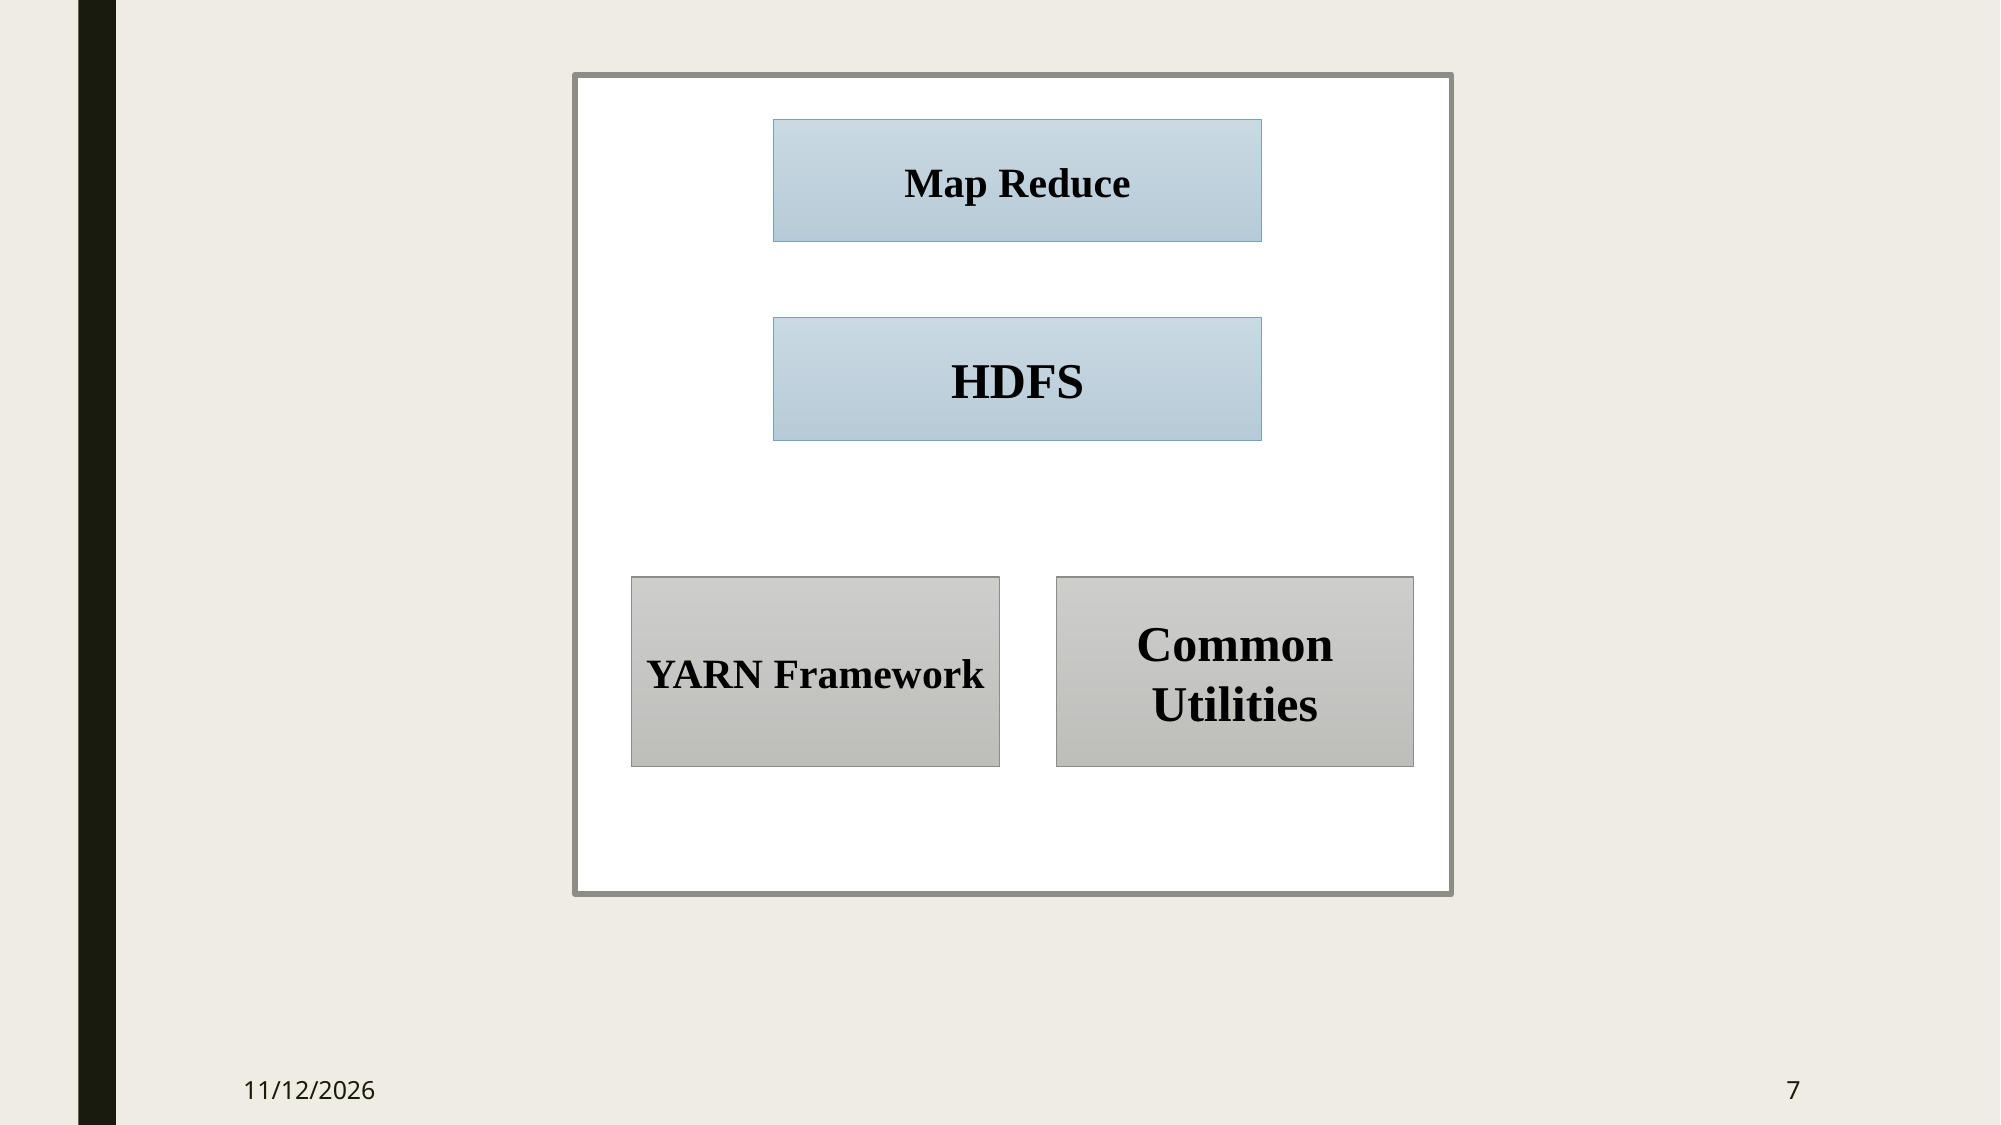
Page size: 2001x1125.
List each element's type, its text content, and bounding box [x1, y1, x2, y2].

text_box Common Utilities [1056, 576, 1414, 767]
text_box Map Reduce [773, 119, 1262, 242]
text_box [223, 378, 1528, 1031]
text_box [572, 72, 1454, 897]
slide_number 7 [1553, 1058, 1816, 1125]
text_box HDFS [773, 317, 1262, 441]
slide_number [228, 1058, 426, 1125]
text_box YARN Framework [631, 576, 1000, 767]
